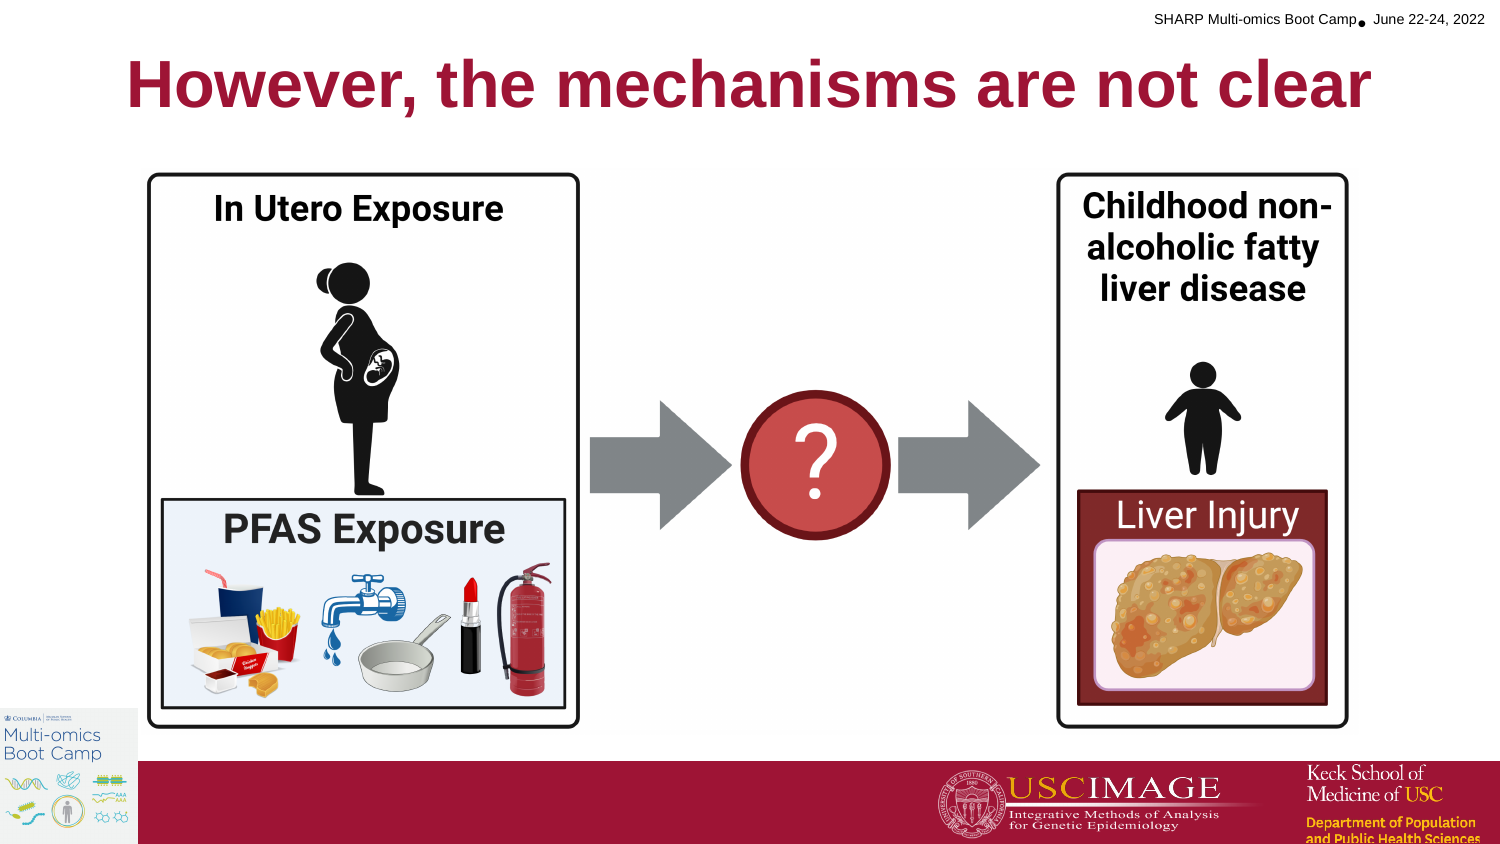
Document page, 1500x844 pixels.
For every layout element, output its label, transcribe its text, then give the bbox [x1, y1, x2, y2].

picture [0, 708, 138, 844]
picture [926, 760, 1328, 844]
picture [141, 168, 1359, 735]
title However, the mechanisms are not clear [75, 33, 1425, 141]
